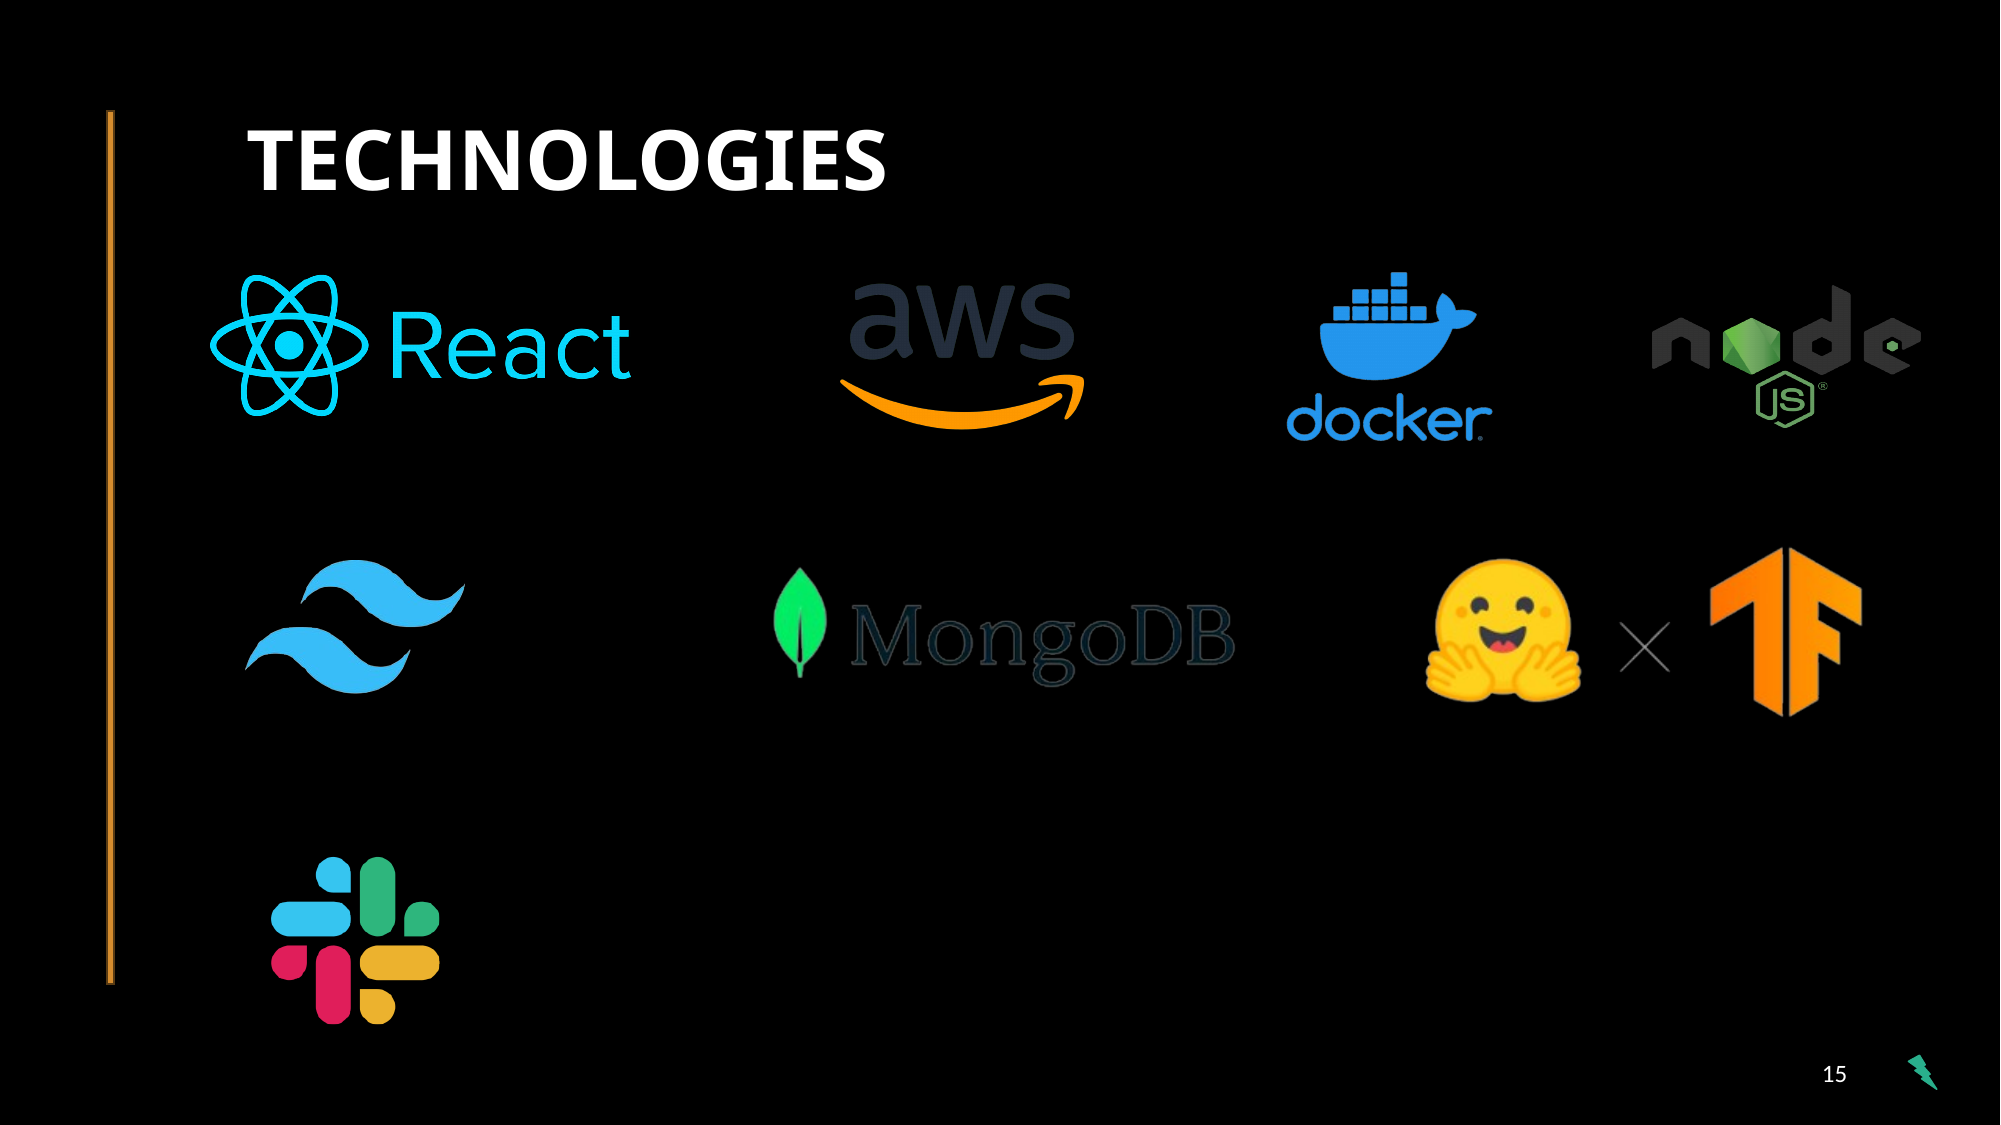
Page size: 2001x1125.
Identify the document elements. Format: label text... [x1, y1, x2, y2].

picture [187, 214, 652, 476]
slide_number ‹#› [1412, 1042, 1863, 1103]
picture [245, 560, 465, 695]
title TECHNOLOGIES [231, 79, 1588, 248]
text_box [1908, 1055, 1937, 1090]
picture [270, 856, 440, 1025]
picture [1652, 284, 1922, 429]
text_box [106, 110, 115, 985]
picture [724, 241, 1936, 835]
